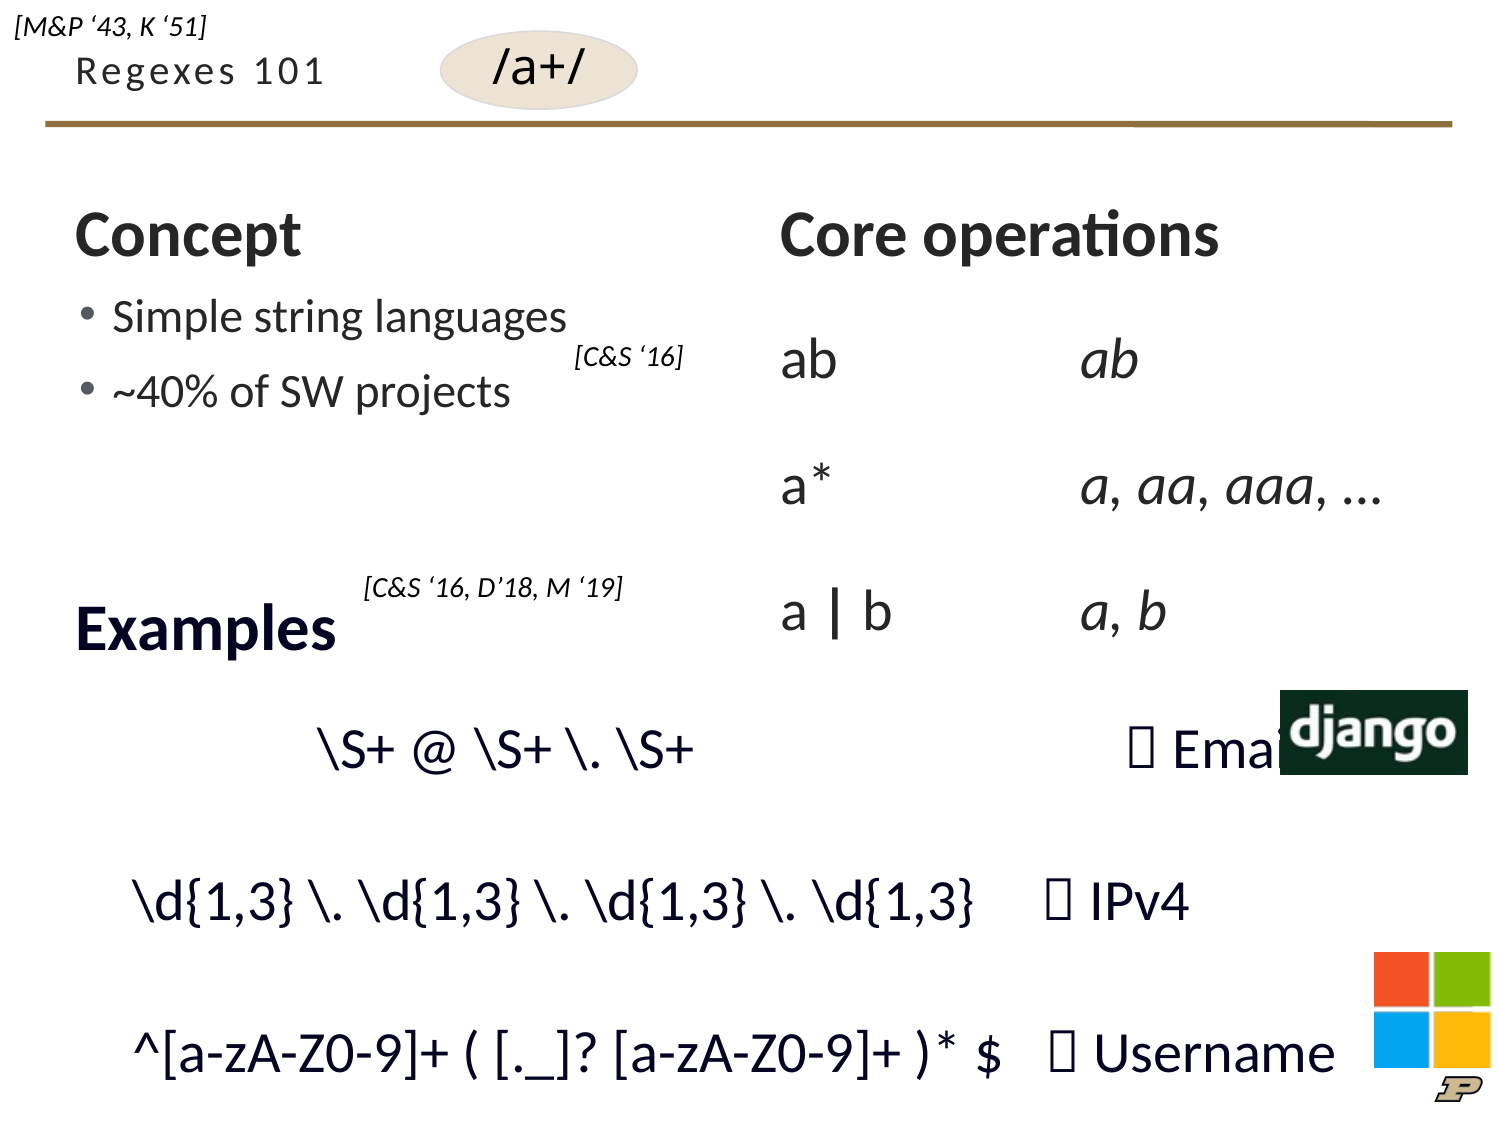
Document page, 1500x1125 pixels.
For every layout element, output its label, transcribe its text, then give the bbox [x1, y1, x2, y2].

text_box [C&S ‘16, D’18, M ‘19] [348, 560, 639, 611]
list ab ab a* a, aa, aaa, … a | b a, b [764, 277, 1500, 633]
list Concept [60, 172, 724, 278]
title Regexes 101 [43, 17, 1368, 127]
picture [1374, 952, 1496, 1068]
text_box [M&P ‘43, K ‘51] [0, 0, 223, 50]
list Simple string languages ~40% of SW projects [64, 277, 727, 480]
picture [1280, 690, 1468, 775]
text_box \S+ @ \S+ \. \S+  Email \d{1,3} \. \d{1,3} \. \d{1,3} \. \d{1,3}  IPv4 ^[a-zA-Z0-9]+ ( [._]? [a-zA-Z0-9]+ )* $  Username [117, 633, 1500, 1125]
list Core operations [764, 172, 1428, 277]
text_box Examples [60, 566, 724, 672]
text_box [C&S ‘16] [559, 330, 699, 380]
text_box /a+/ [440, 31, 638, 110]
